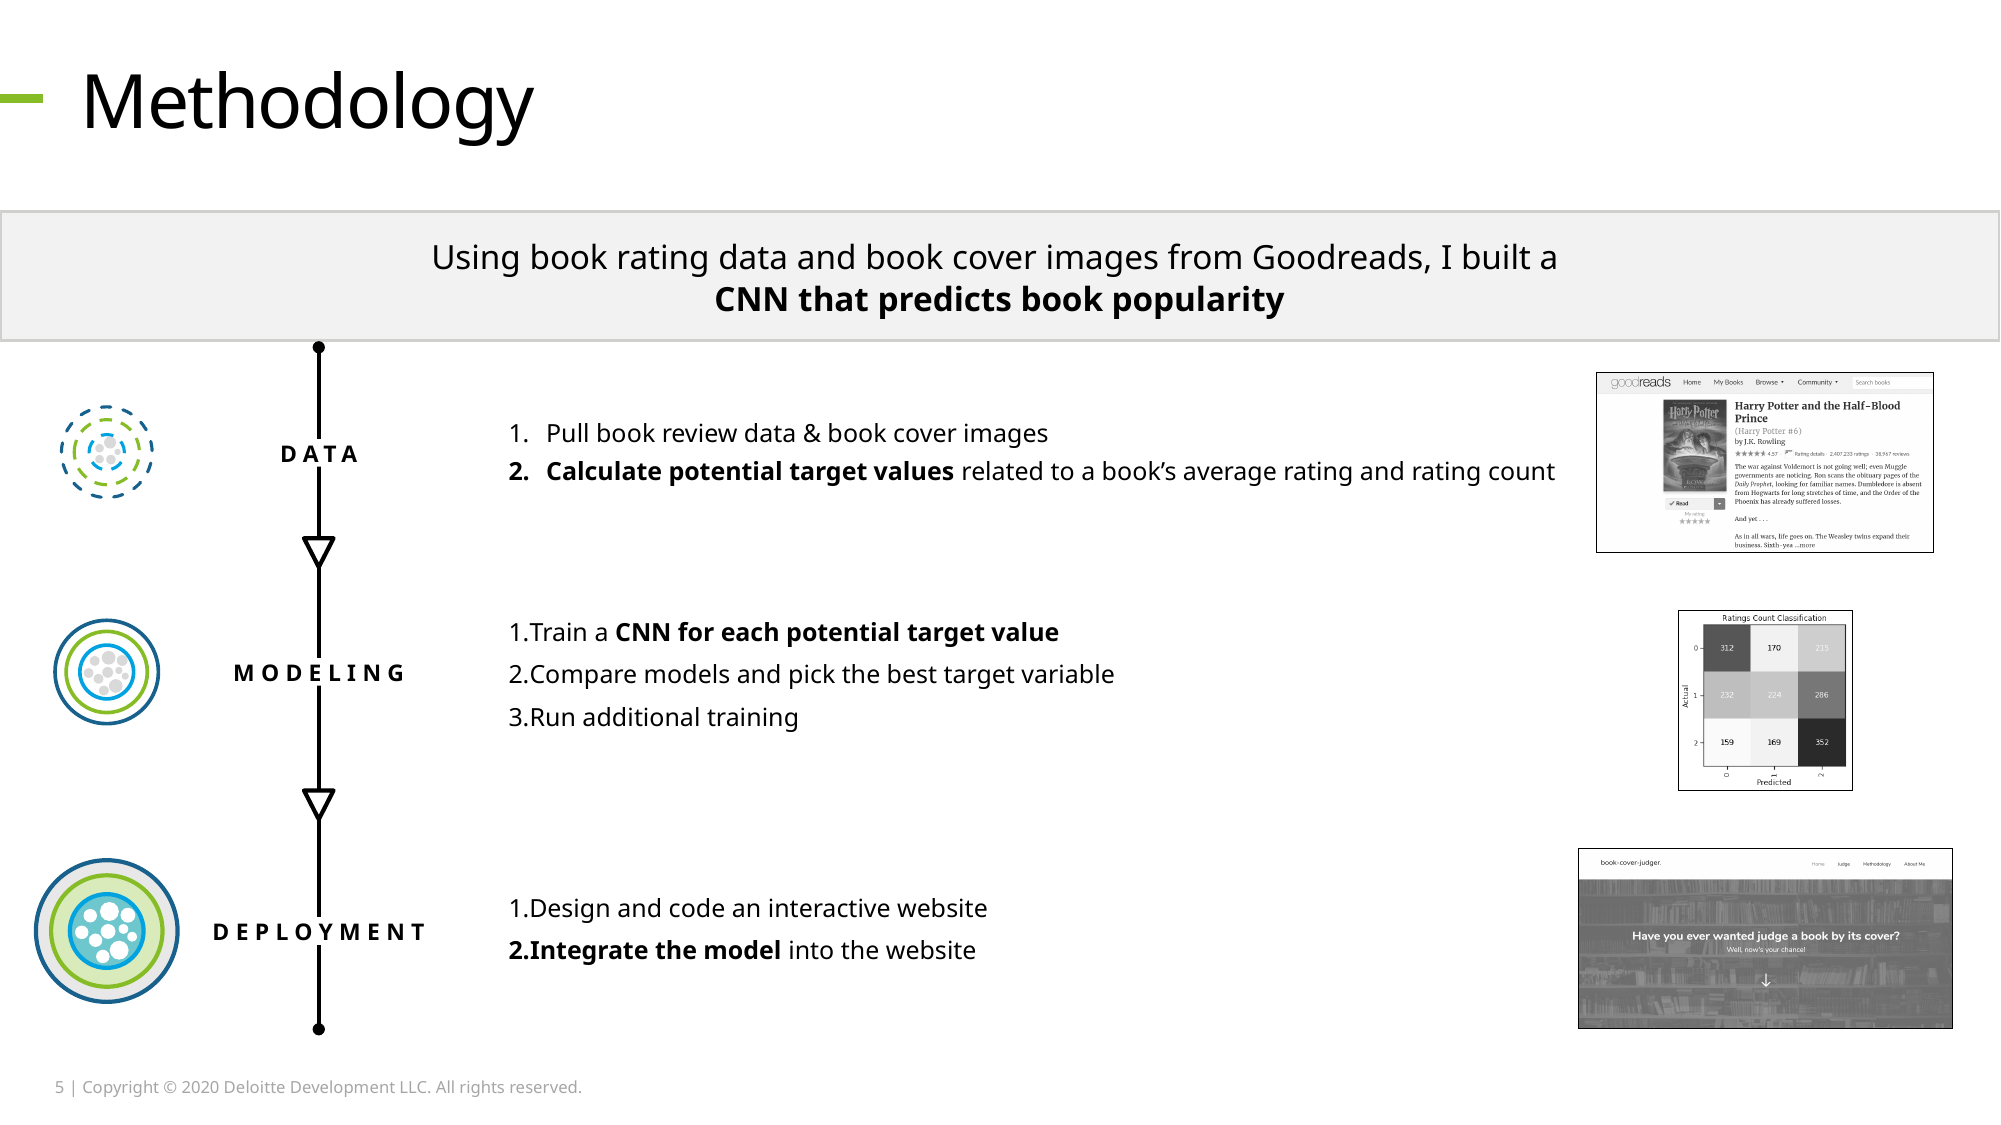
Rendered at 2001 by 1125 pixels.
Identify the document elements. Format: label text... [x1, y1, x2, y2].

text_box [319, 537, 335, 569]
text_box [55, 620, 159, 724]
text_box Pull book review data & book cover images Calculate potential target values related to a book’s average rating and rating count [508, 422, 1560, 486]
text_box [61, 406, 153, 498]
text_box Using book rating data and book cover images from Goodreads, I built a CNN that predicts book popularity [0, 211, 2000, 341]
text_box MODELING [232, 658, 318, 686]
text_box DATA [280, 439, 318, 467]
picture [1578, 847, 1953, 1029]
text_box [303, 789, 318, 820]
text_box Train a CNN for each potential target value Compare models and pick the best target variable Run additional training [508, 616, 1561, 732]
text_box MODELING [319, 658, 405, 686]
text_box DATA [319, 439, 358, 467]
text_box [35, 860, 178, 1002]
text_box Design and code an interactive website Integrate the model into the website [508, 892, 1560, 965]
text_box [303, 537, 318, 568]
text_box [542, 233, 1905, 321]
text_box [319, 789, 335, 821]
text_box DEPLOYMENT [212, 917, 318, 945]
title Methodology [80, 53, 1919, 145]
text_box DEPLOYMENT [319, 917, 425, 945]
picture [1678, 610, 1853, 791]
picture [1596, 372, 1934, 553]
